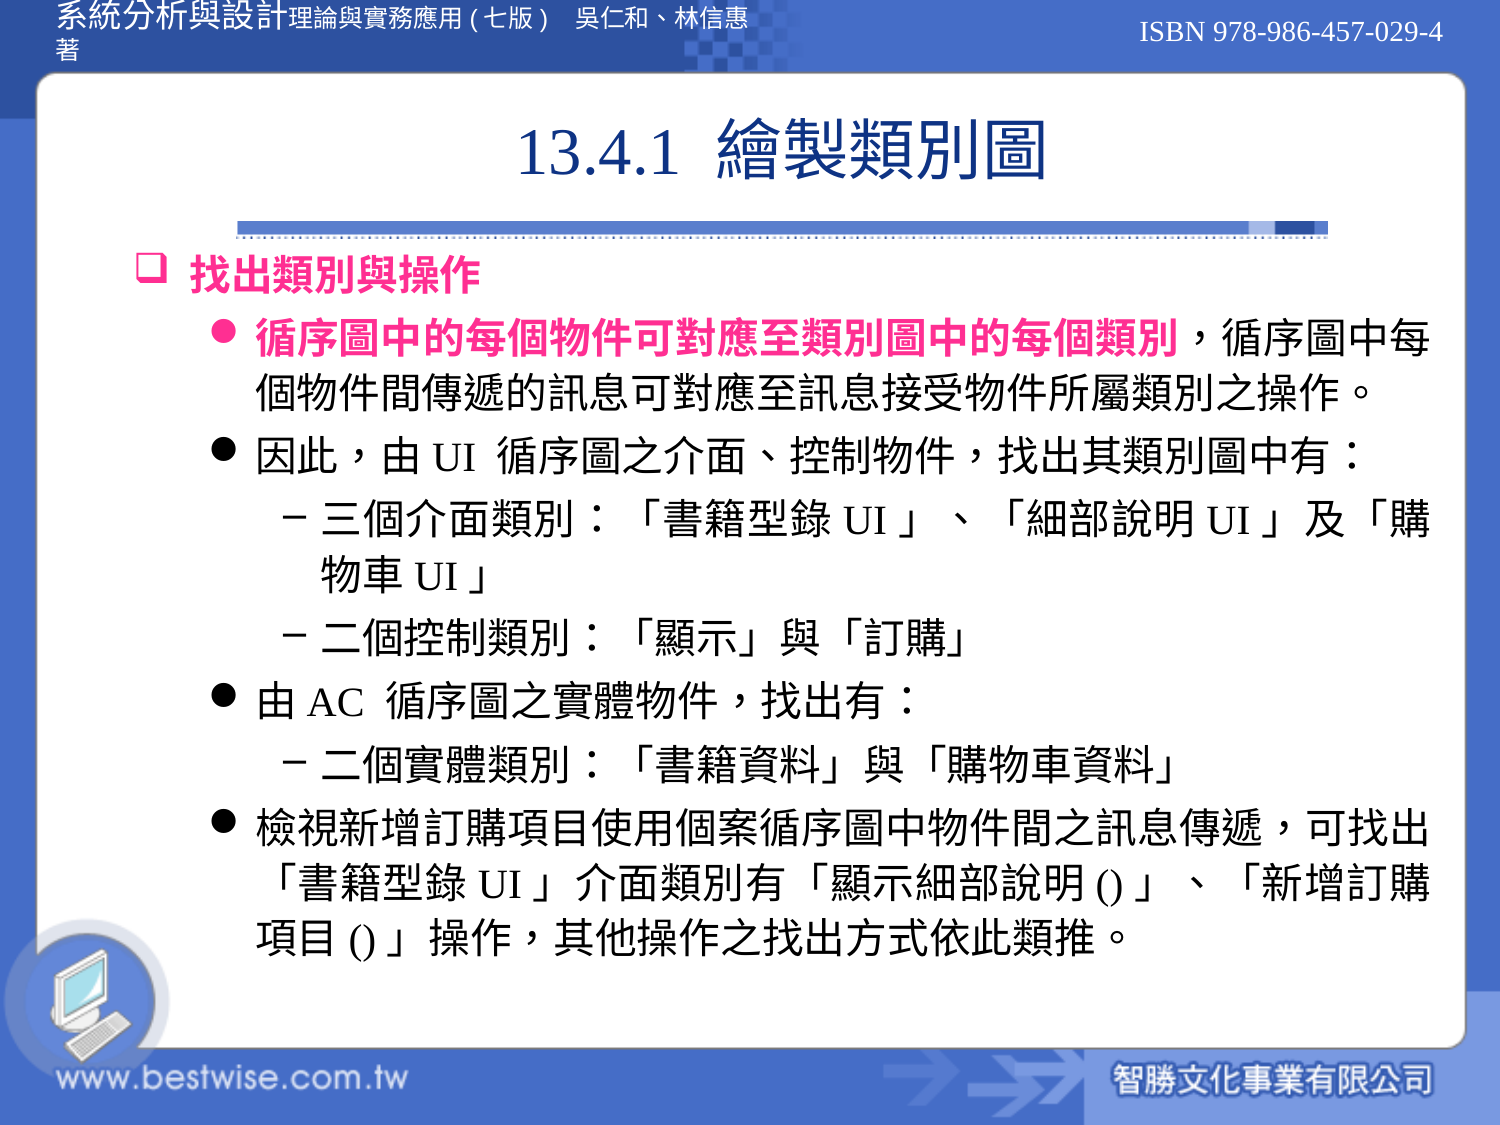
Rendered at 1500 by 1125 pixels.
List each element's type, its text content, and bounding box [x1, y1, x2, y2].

list 找出類別與操作 循序圖中的每個物件可對應至類別圖中的每個類別，循序圖中每個物件間傳遞的訊息可對應至訊息接受物件所屬類別之操作。 因此，由UI 循序圖之介面、控制物件，找出其類別圖中有： 三個介面類別：「書籍型錄UI」、「細部說明UI」及「購物車UI」 二個控制類別：「顯示」與「訂購」 由AC 循序圖之實體物件，找出有： 二個實體類別：「書籍資料」與「購物車資料」 檢視新增訂購項目使用個案循序圖中物件間之訊息傳遞，可找出「書籍型錄UI」介面類別有「顯示細部說明()」、「新增訂購項目()」操作，其他操作之找出方式依此類推。 [117, 235, 1447, 1033]
picture [0, 0, 1500, 1125]
picture [195, 0, 206, 19]
title 13.4.1 繪製類別圖 [177, 73, 1388, 222]
